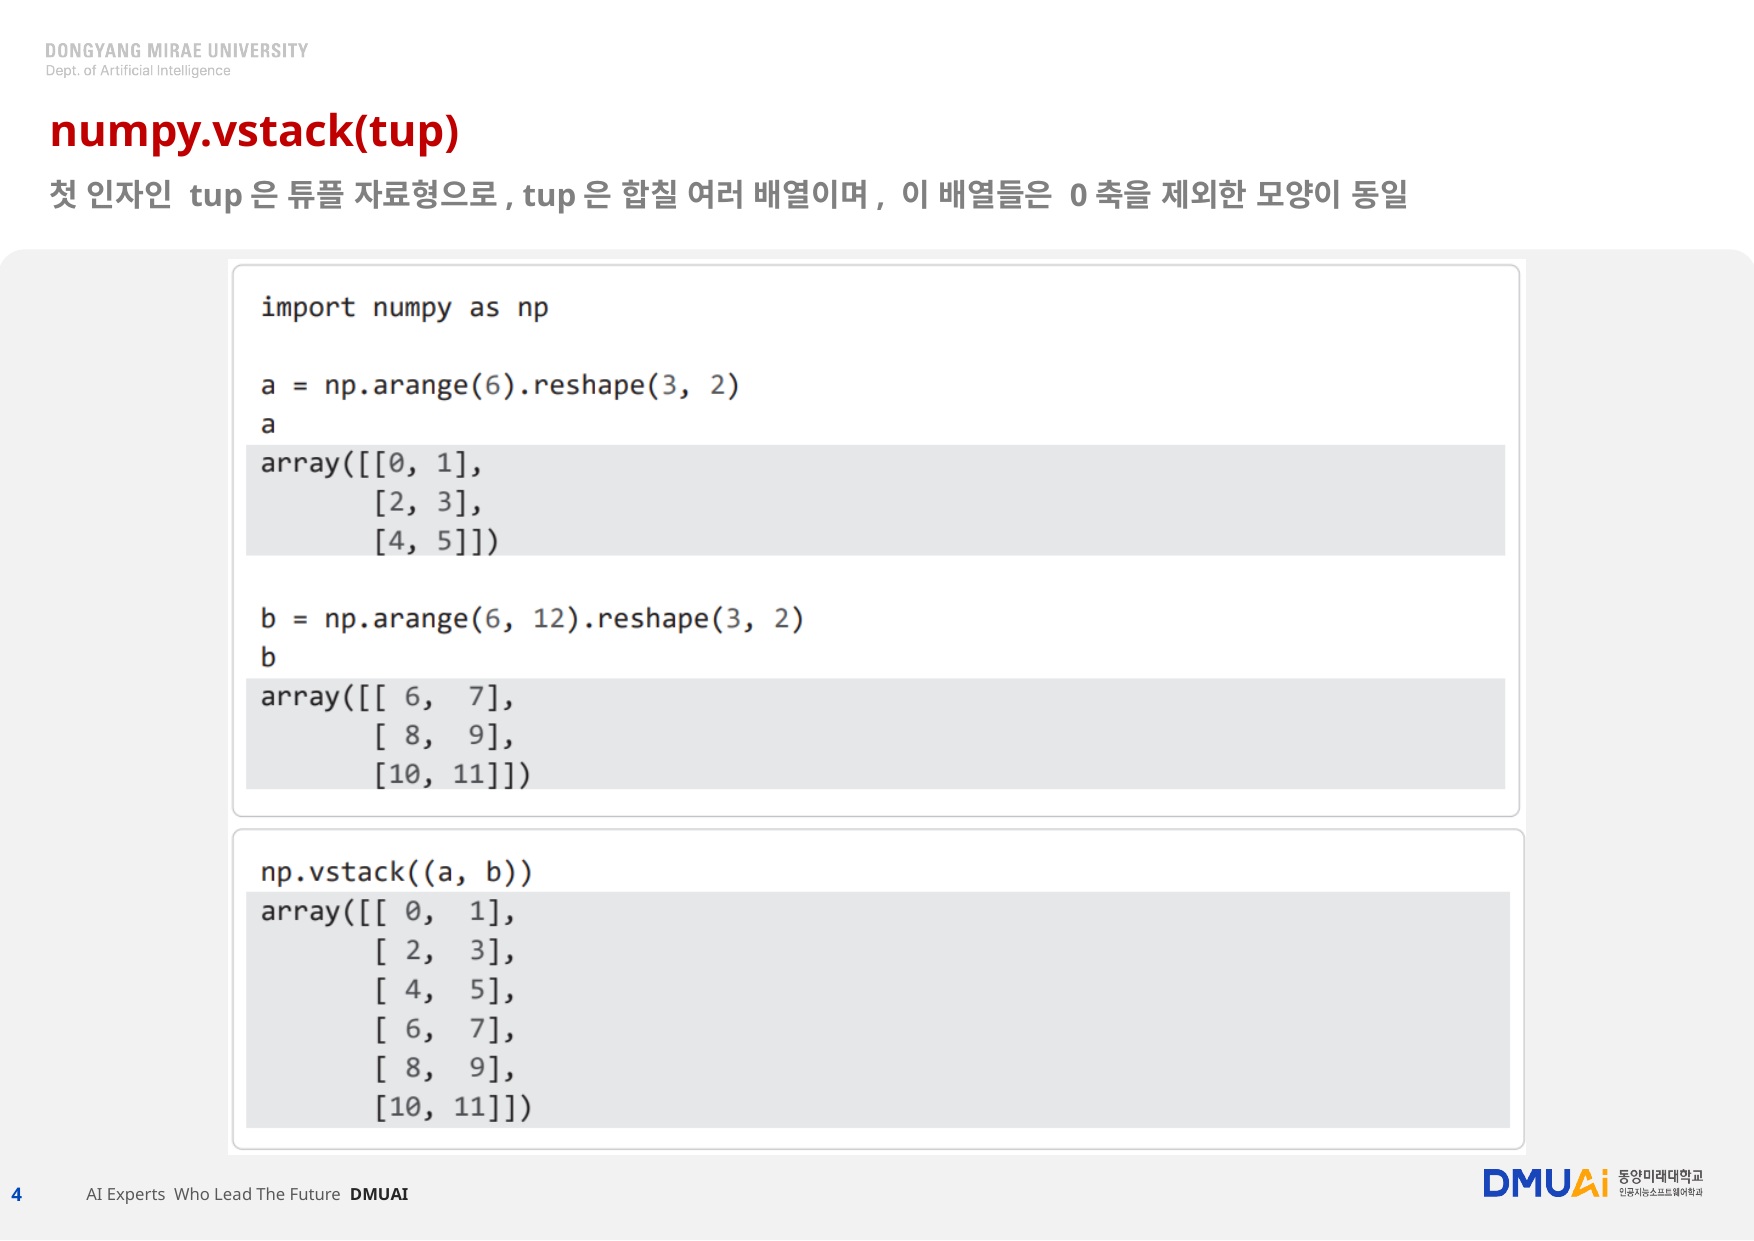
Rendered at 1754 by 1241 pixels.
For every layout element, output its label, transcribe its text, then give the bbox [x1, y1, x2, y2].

list 첫 인자인 tup은 튜플 자료형으로, tup은 합칠 여러 배열이며, 이 배열들은 0축을 제외한 모양이 동일 [34, 171, 1754, 222]
picture [1484, 1169, 1703, 1197]
title numpy.vstack(tup) [34, 101, 1754, 157]
picture [46, 43, 308, 78]
picture [228, 259, 1526, 1155]
